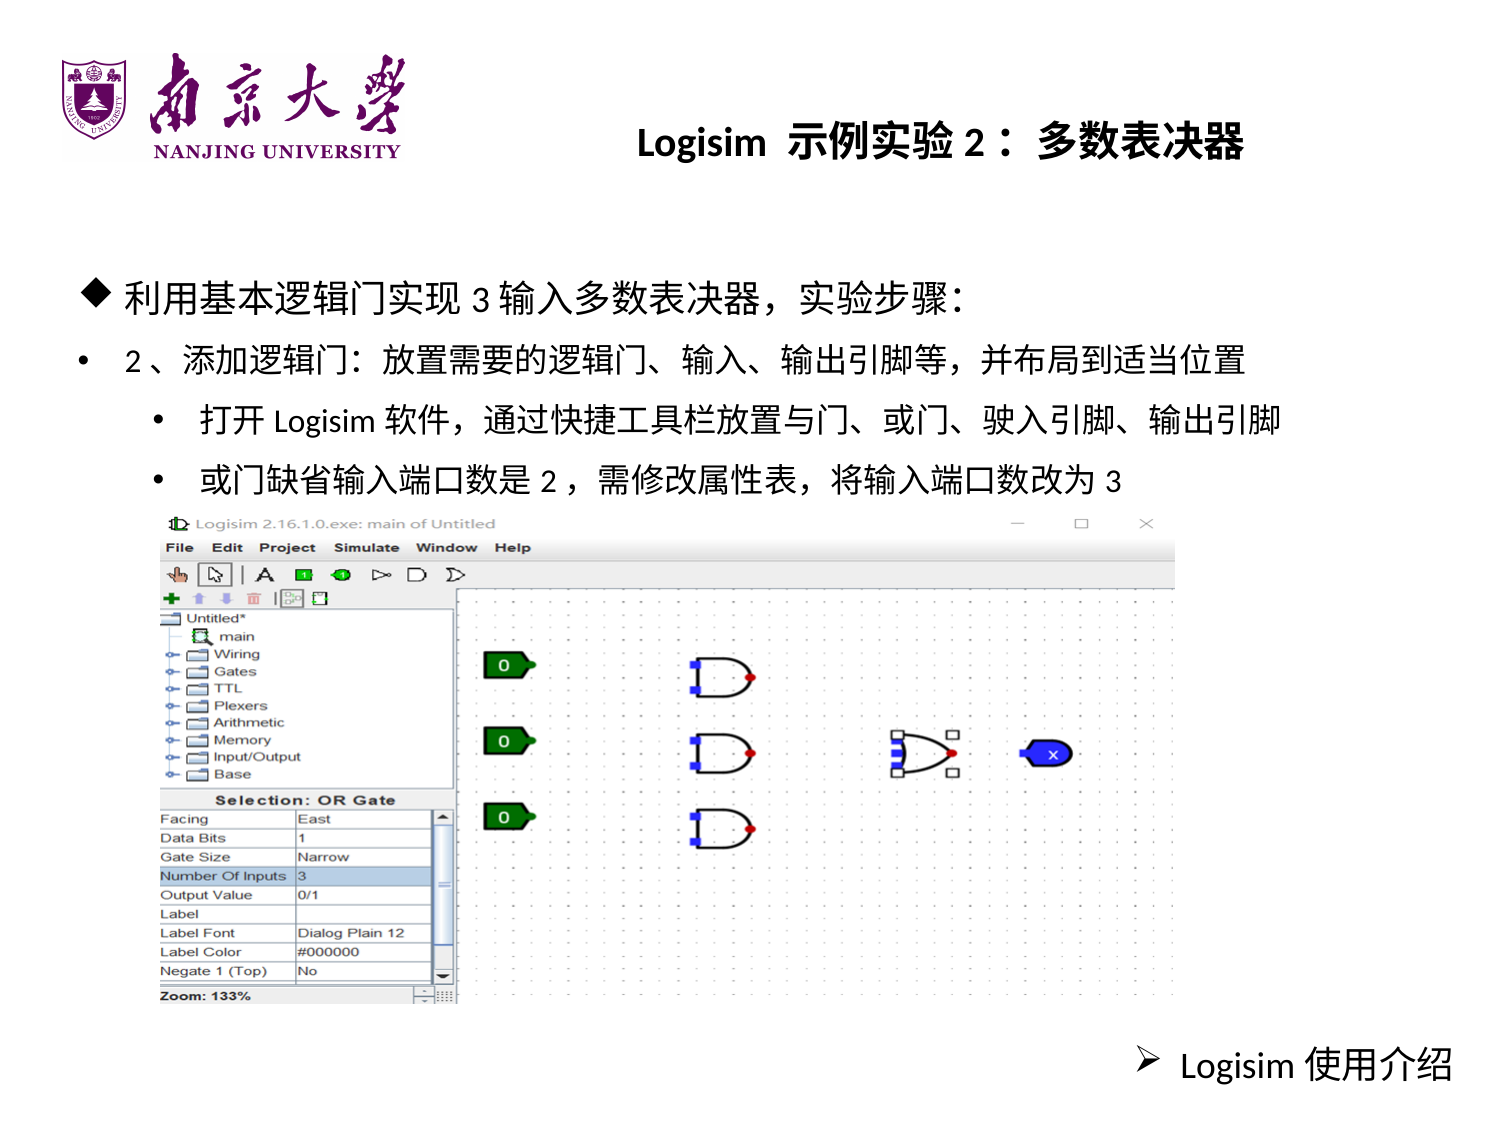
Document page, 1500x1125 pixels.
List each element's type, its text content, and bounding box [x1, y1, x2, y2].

picture [62, 53, 405, 162]
text_box Logisim使用介绍 [1118, 1011, 1469, 1094]
picture [160, 510, 1175, 1004]
text_box Logisim 示例实验2：多数表决器 [622, 107, 1290, 173]
text_box 利用基本逻辑门实现3输入多数表决器，实验步骤： 2、添加逻辑门：放置需要的逻辑门、输入、输出引脚等，并布局到适当位置 打开Logisim软件，通过快捷工具栏放置与门、或门、驶入引脚、输出引脚 或门缺省输入端口数是2，需修改属性表，将输入端口数改为3 [62, 244, 1452, 507]
